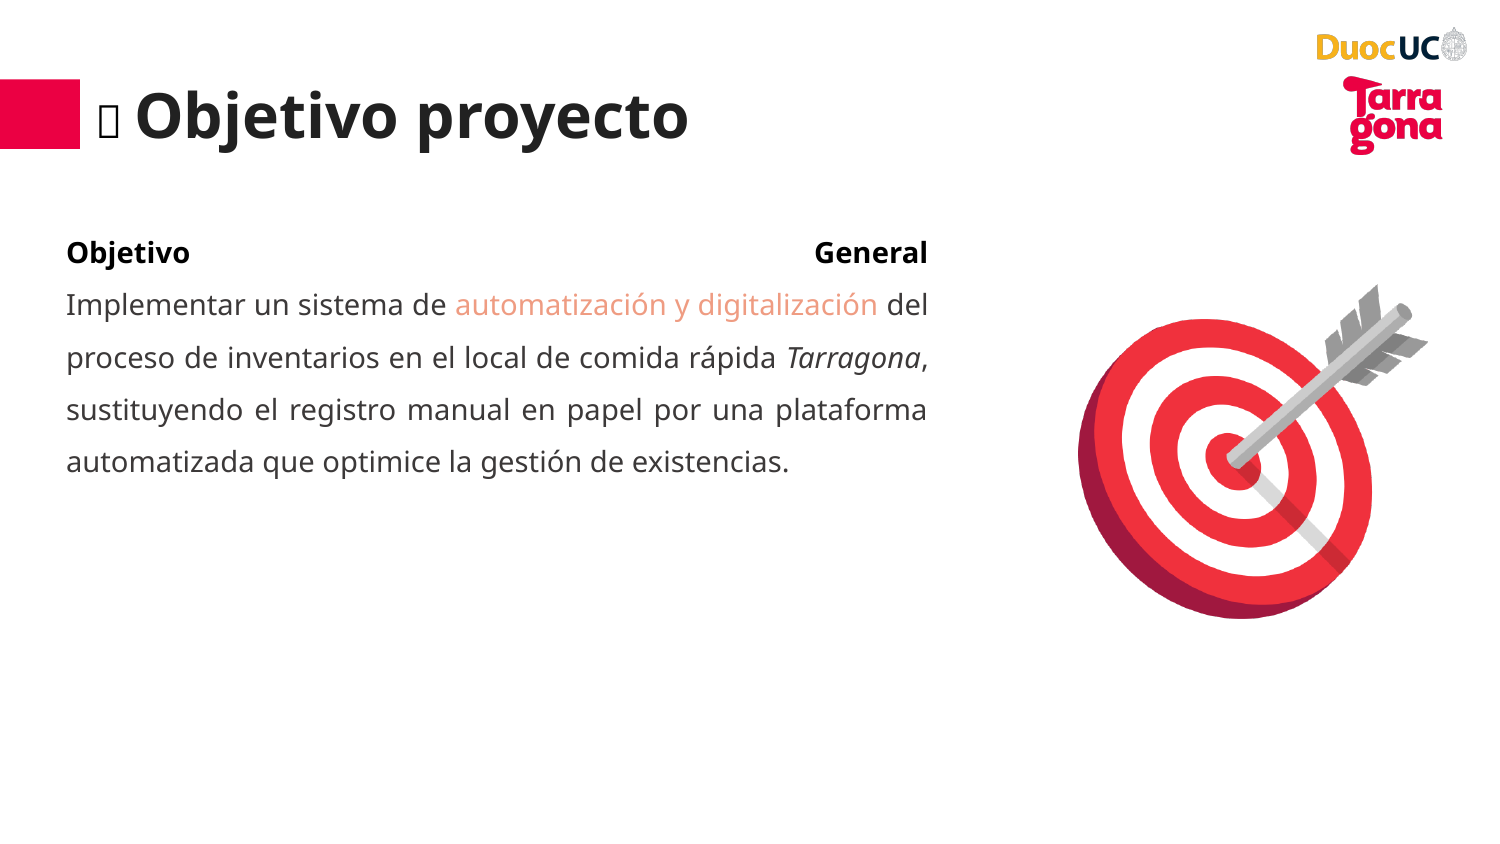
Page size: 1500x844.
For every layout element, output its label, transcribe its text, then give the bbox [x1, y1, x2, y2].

picture [1314, 24, 1469, 169]
text_box [0, 79, 80, 149]
list Objetivo General Implementar un sistema de automatización y digitalización del proceso de inventarios en el local de comida rápida Tarragona, sustituyendo el registro manual en papel por una plataforma automatizada que optimice la gestión de existencias. [51, 201, 944, 750]
text_box 📌 Objetivo proyecto [79, 61, 944, 167]
picture [1077, 284, 1428, 625]
